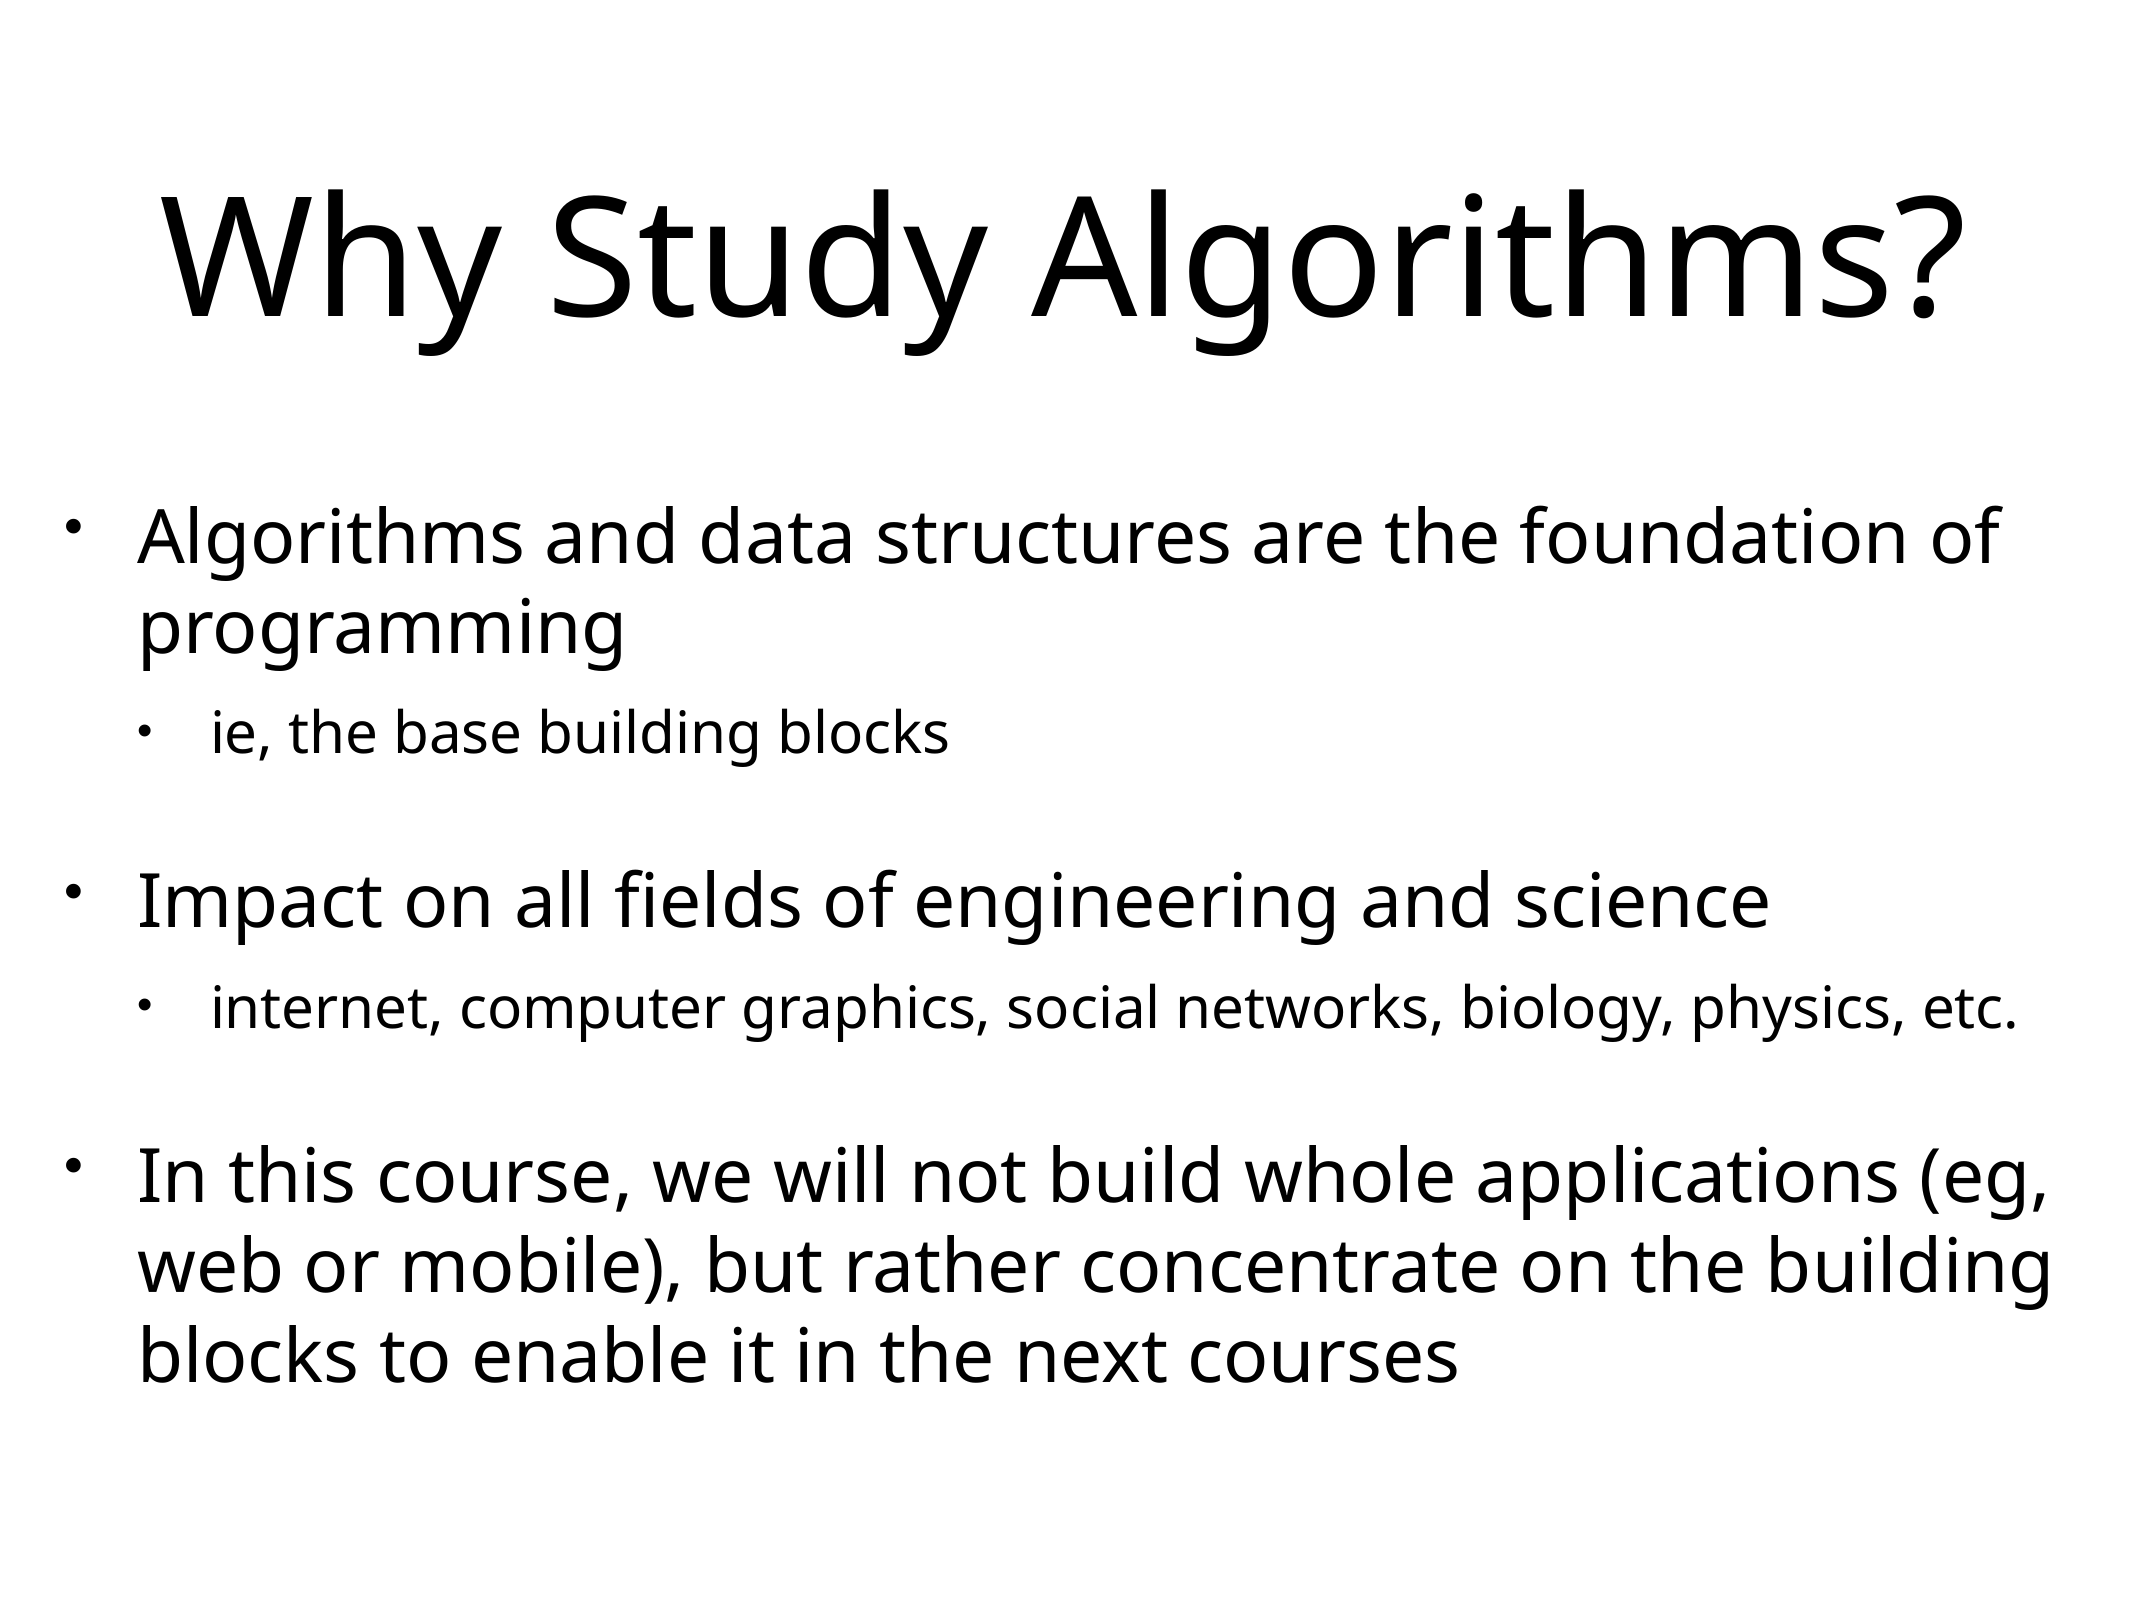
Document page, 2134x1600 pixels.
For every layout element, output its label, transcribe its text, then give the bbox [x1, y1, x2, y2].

title Why Study Algorithms? [55, 72, 2073, 426]
list Algorithms and data structures are the foundation of programming ie, the base building blocks Impact on all fields of engineering and science internet, computer graphics, social networks, biology, physics, etc. In this course, we will not build whole applications (eg, web or mobile), but rather concentrate on the building blocks to enable it in the next courses [55, 426, 2073, 1459]
